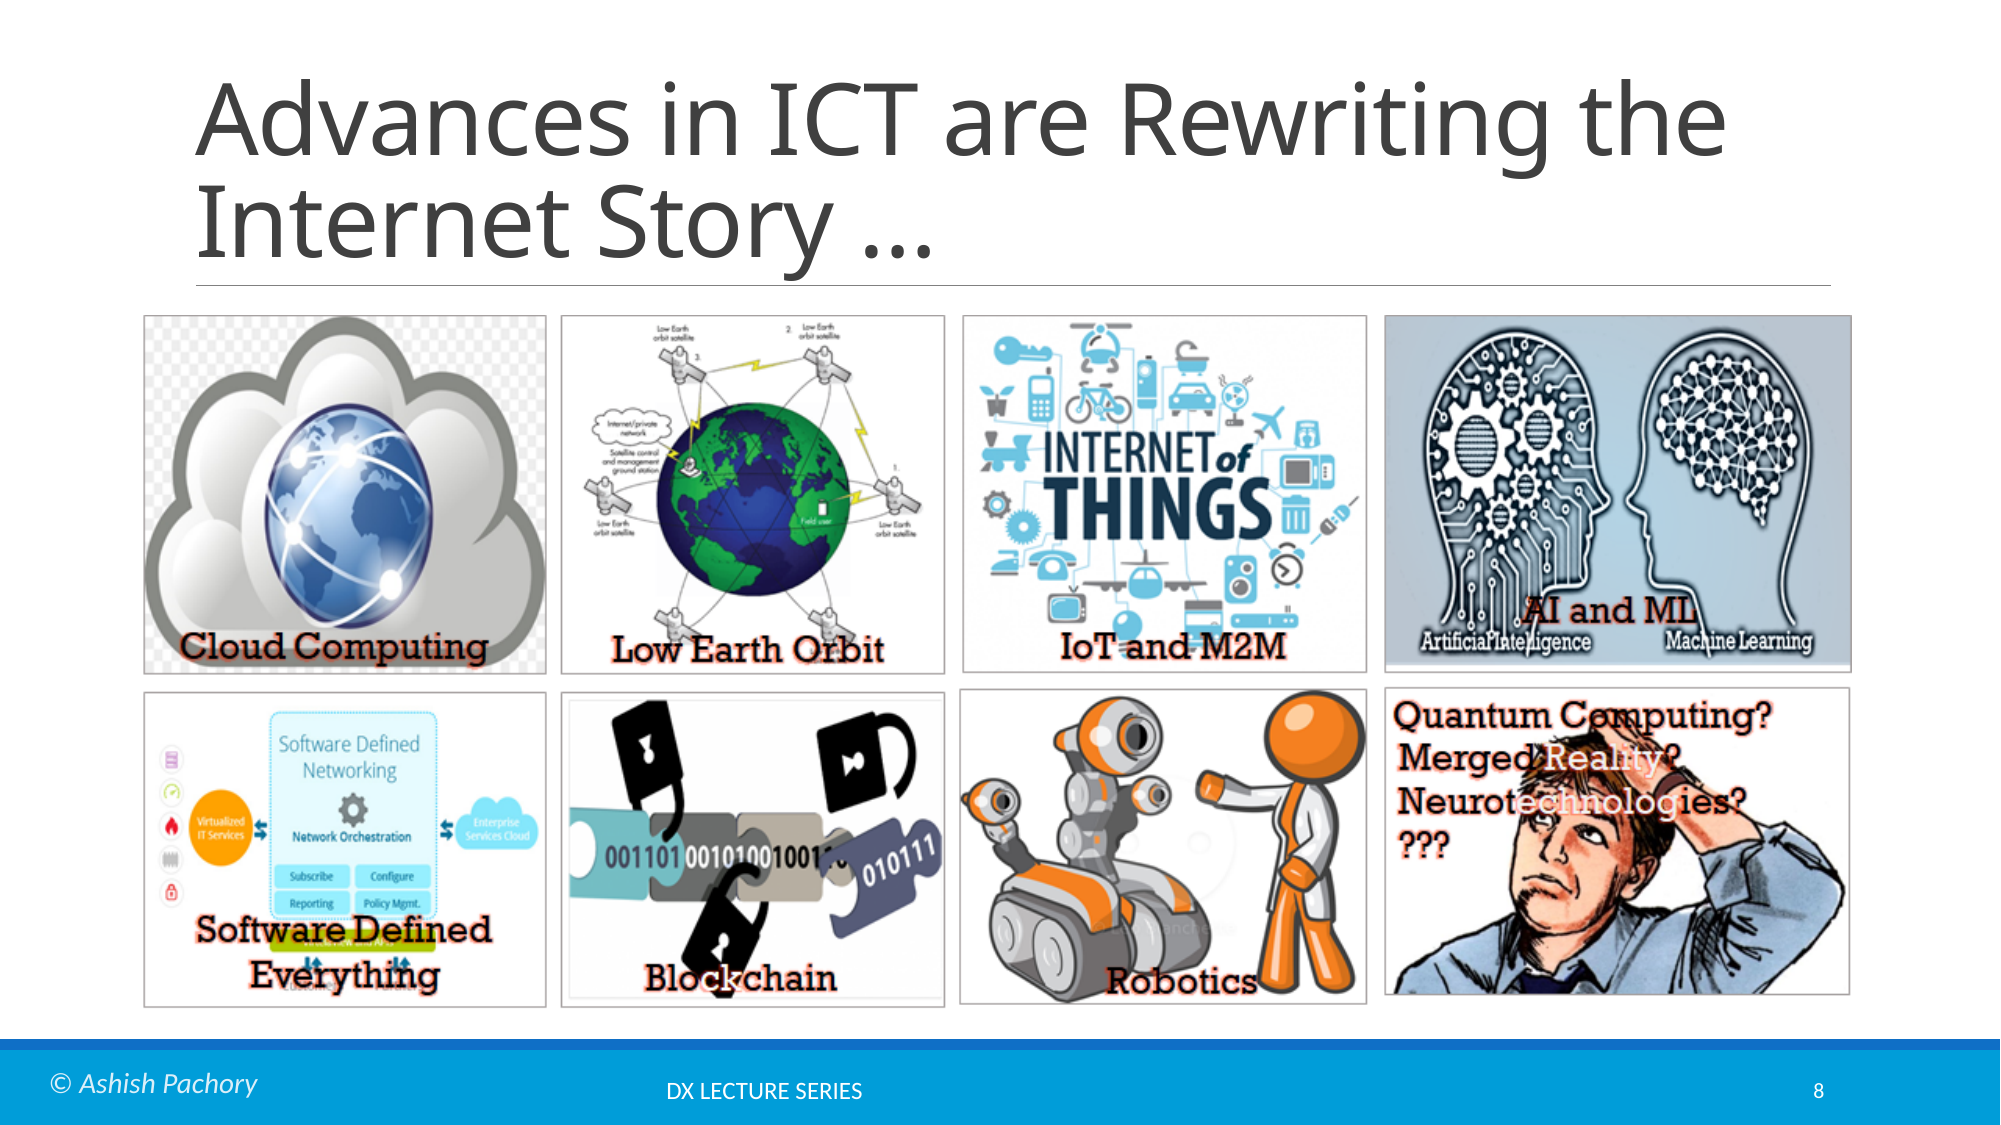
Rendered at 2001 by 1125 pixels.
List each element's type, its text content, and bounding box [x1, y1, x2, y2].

footer DX Lecture Series [604, 1059, 1396, 1120]
picture [114, 315, 1852, 1030]
text_box © Ashish Pachory [33, 1057, 349, 1108]
slide_number 8 [1624, 1059, 1840, 1120]
title Advances in ICT are Rewriting the Internet Story … [180, 47, 1830, 285]
